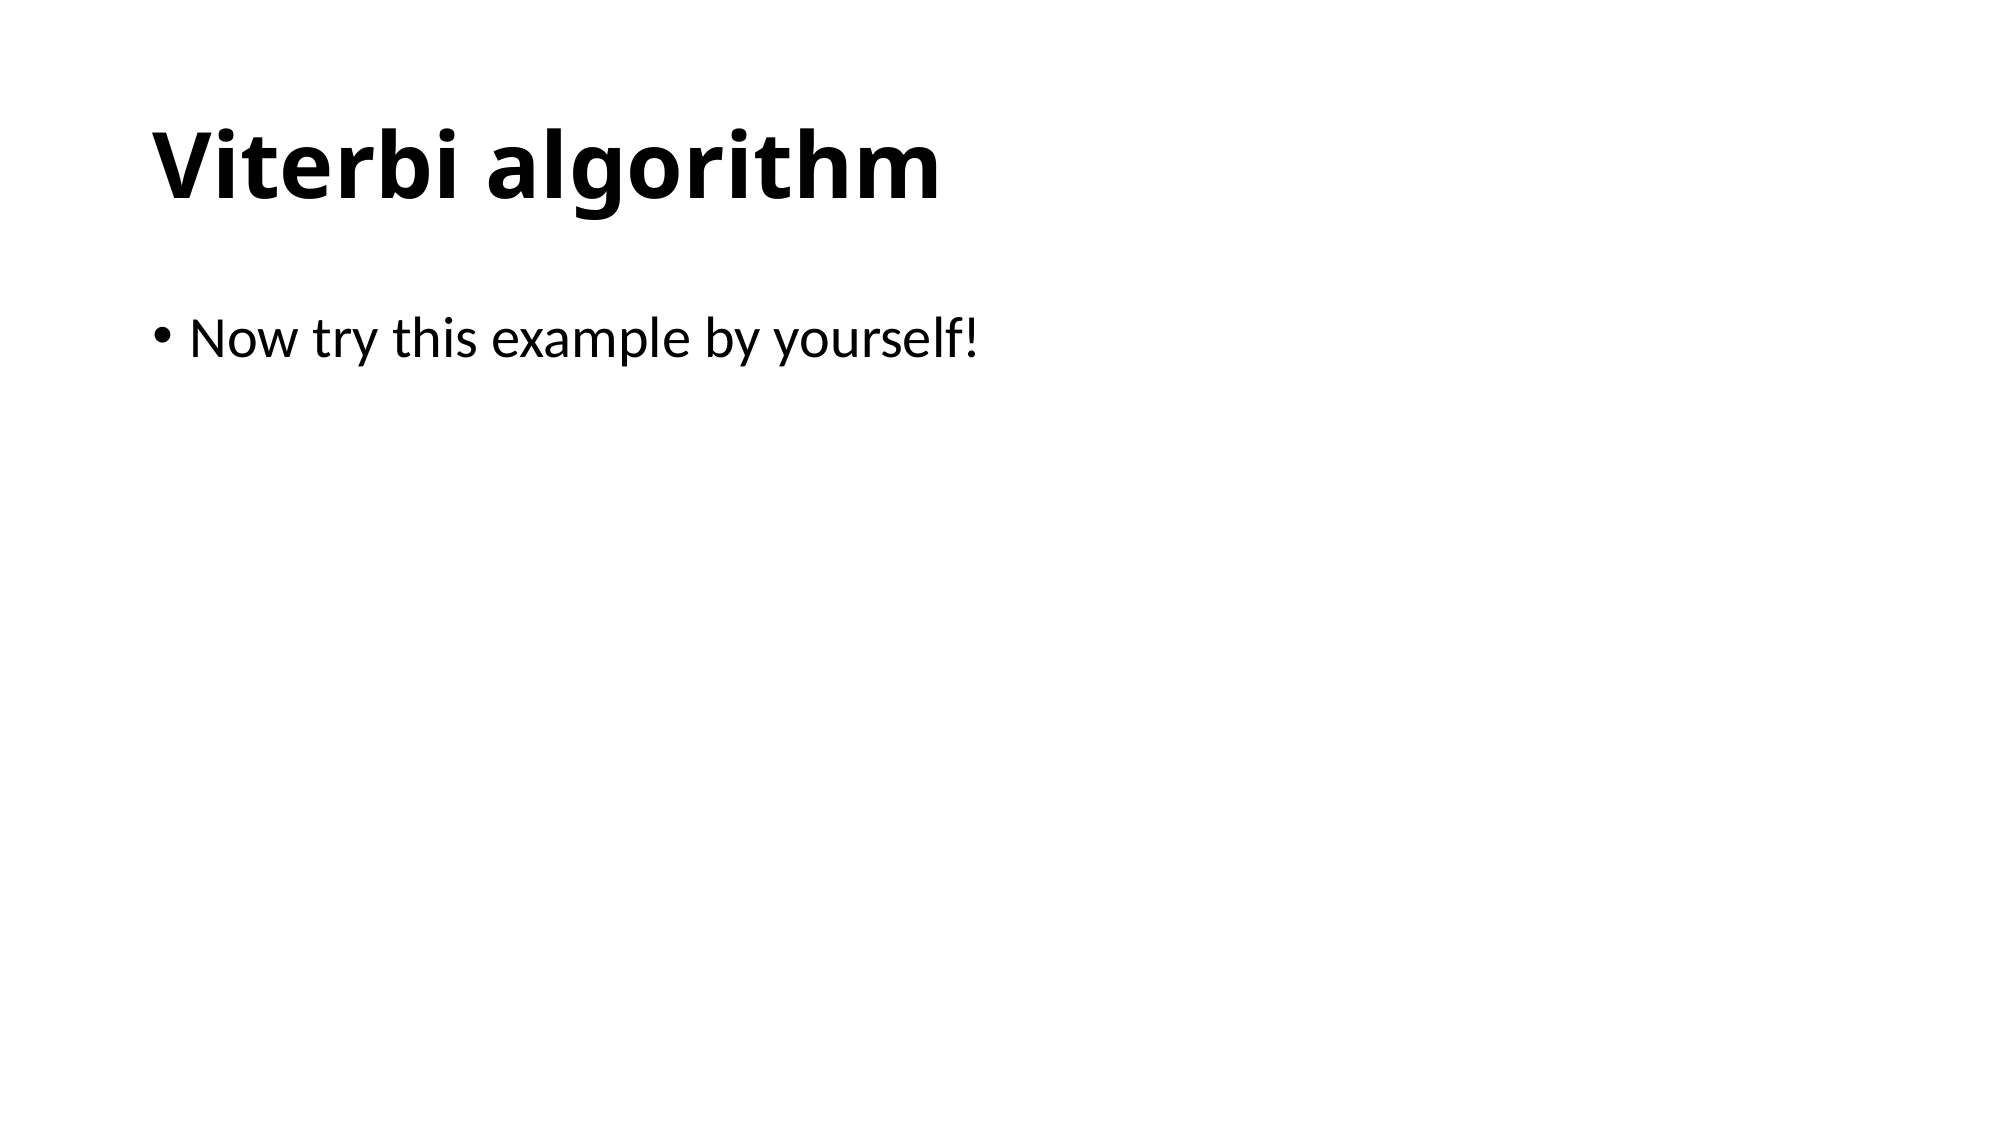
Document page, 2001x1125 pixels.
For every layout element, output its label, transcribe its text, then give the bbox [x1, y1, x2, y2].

list Now try this example by yourself! [137, 299, 1863, 1014]
title Viterbi algorithm [137, 59, 1863, 278]
